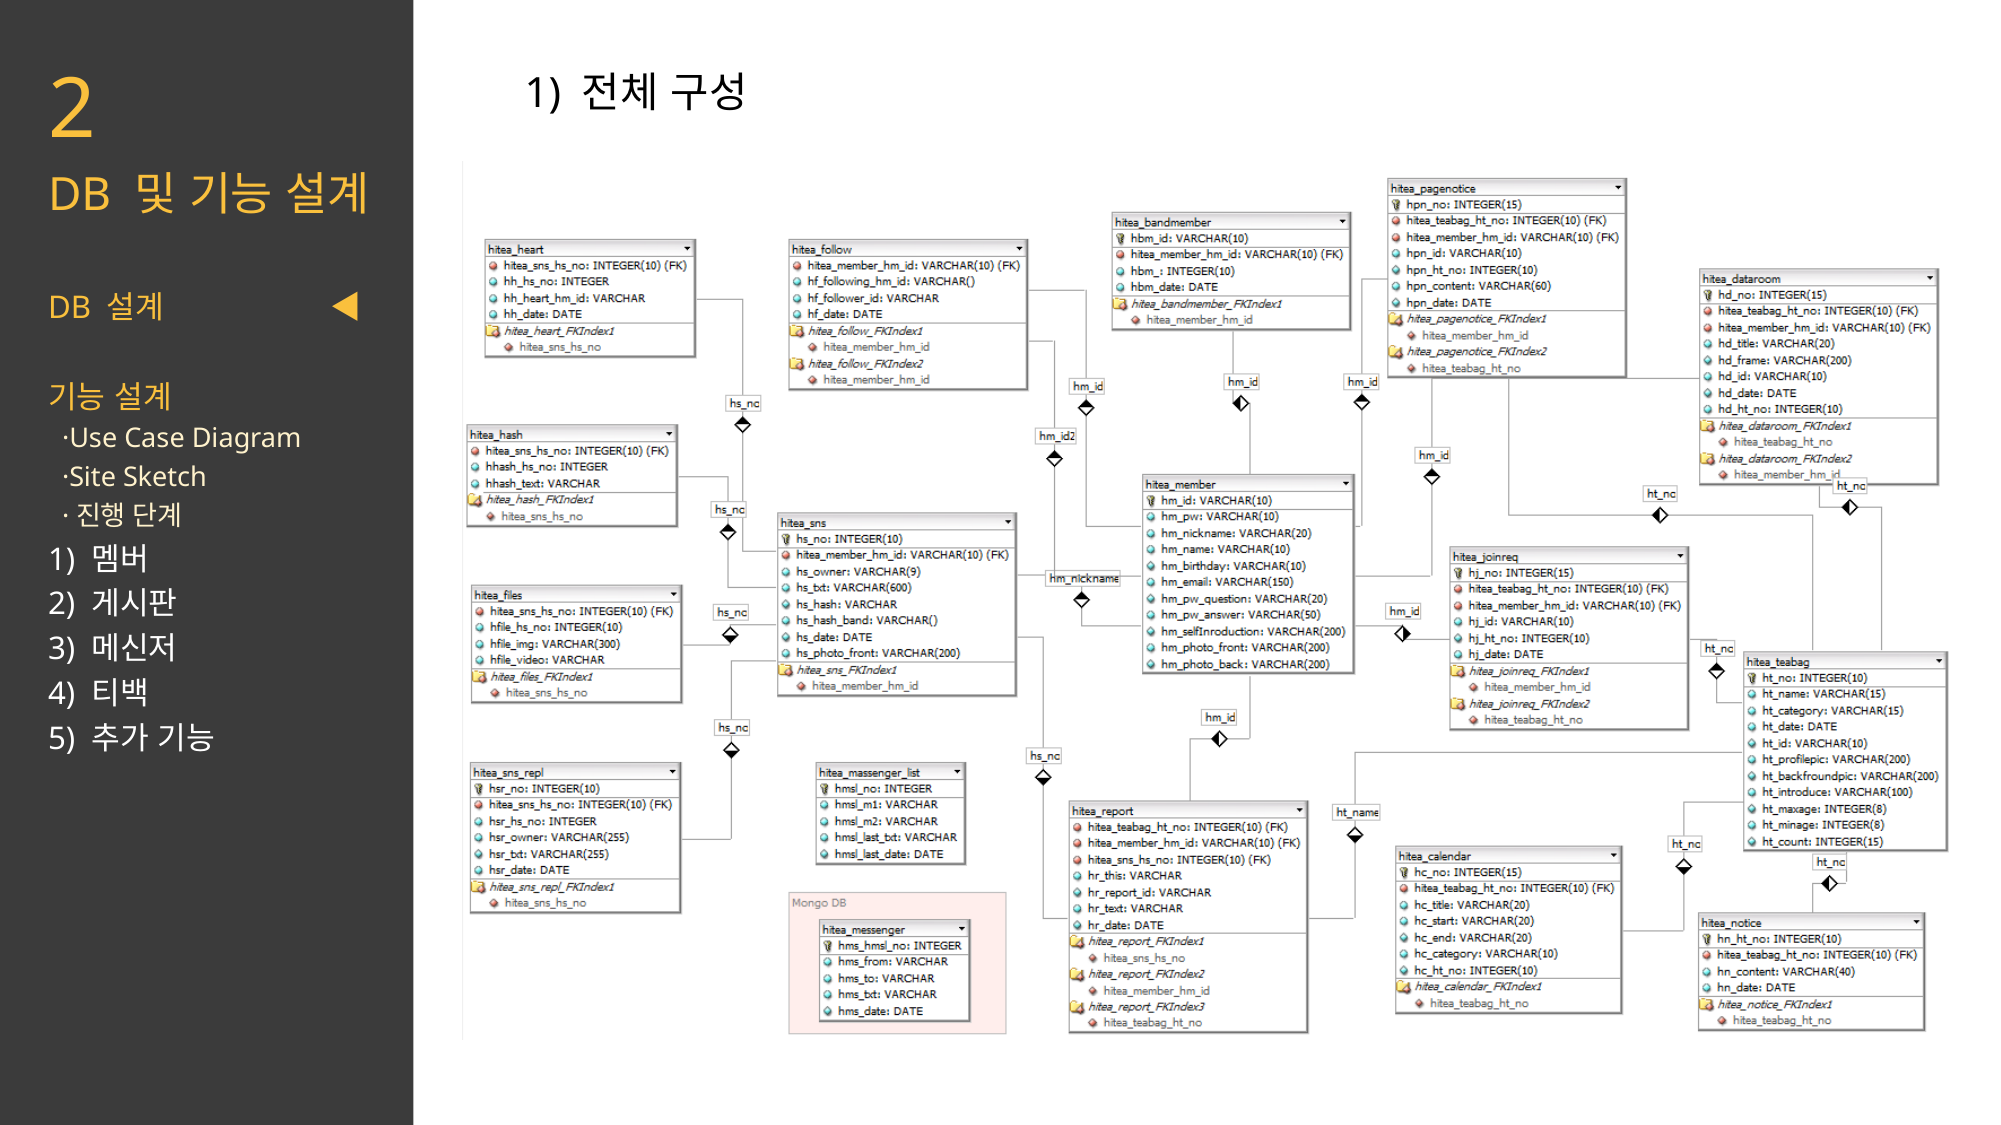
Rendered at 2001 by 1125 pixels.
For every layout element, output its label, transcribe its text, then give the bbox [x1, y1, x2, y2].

picture [462, 161, 1950, 1040]
text_box 1) 전체 구성 [509, 48, 1400, 124]
text_box [0, 0, 414, 1125]
text_box 2 DB 및 기능 설계 DB 설계 ◀ 기능 설계 ·Use Case Diagram ·Site Sketch ·진행 단계 1) 멤버 2) 게시판 3) 메신저 4) 티백 5) 추가 기능 [33, 26, 385, 763]
